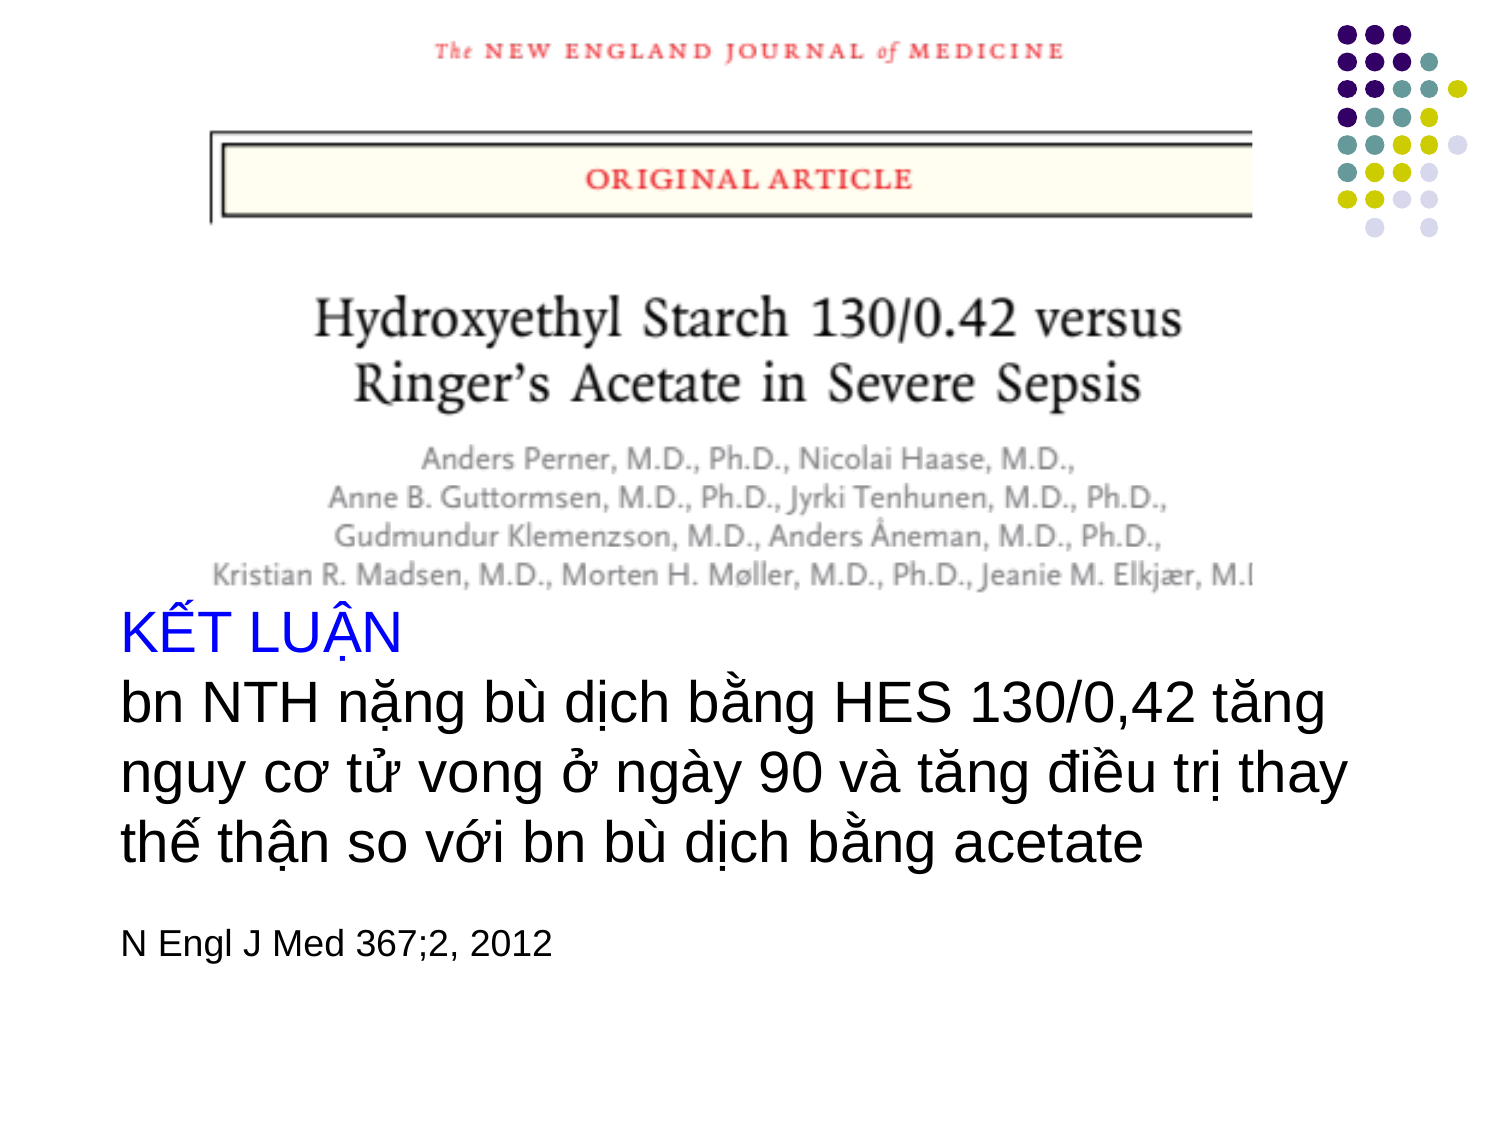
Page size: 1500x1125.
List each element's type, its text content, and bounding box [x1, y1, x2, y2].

text_box KẾT LUẬN bn NTH nặng bù dịch bằng HES 130/0,42 tăng nguy cơ tử vong ở ngày 90 và tăng điều trị thay thế thận so với bn bù dịch bằng acetate N Engl J Med 367;2, 2012 [105, 586, 1427, 972]
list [205, 18, 1253, 595]
